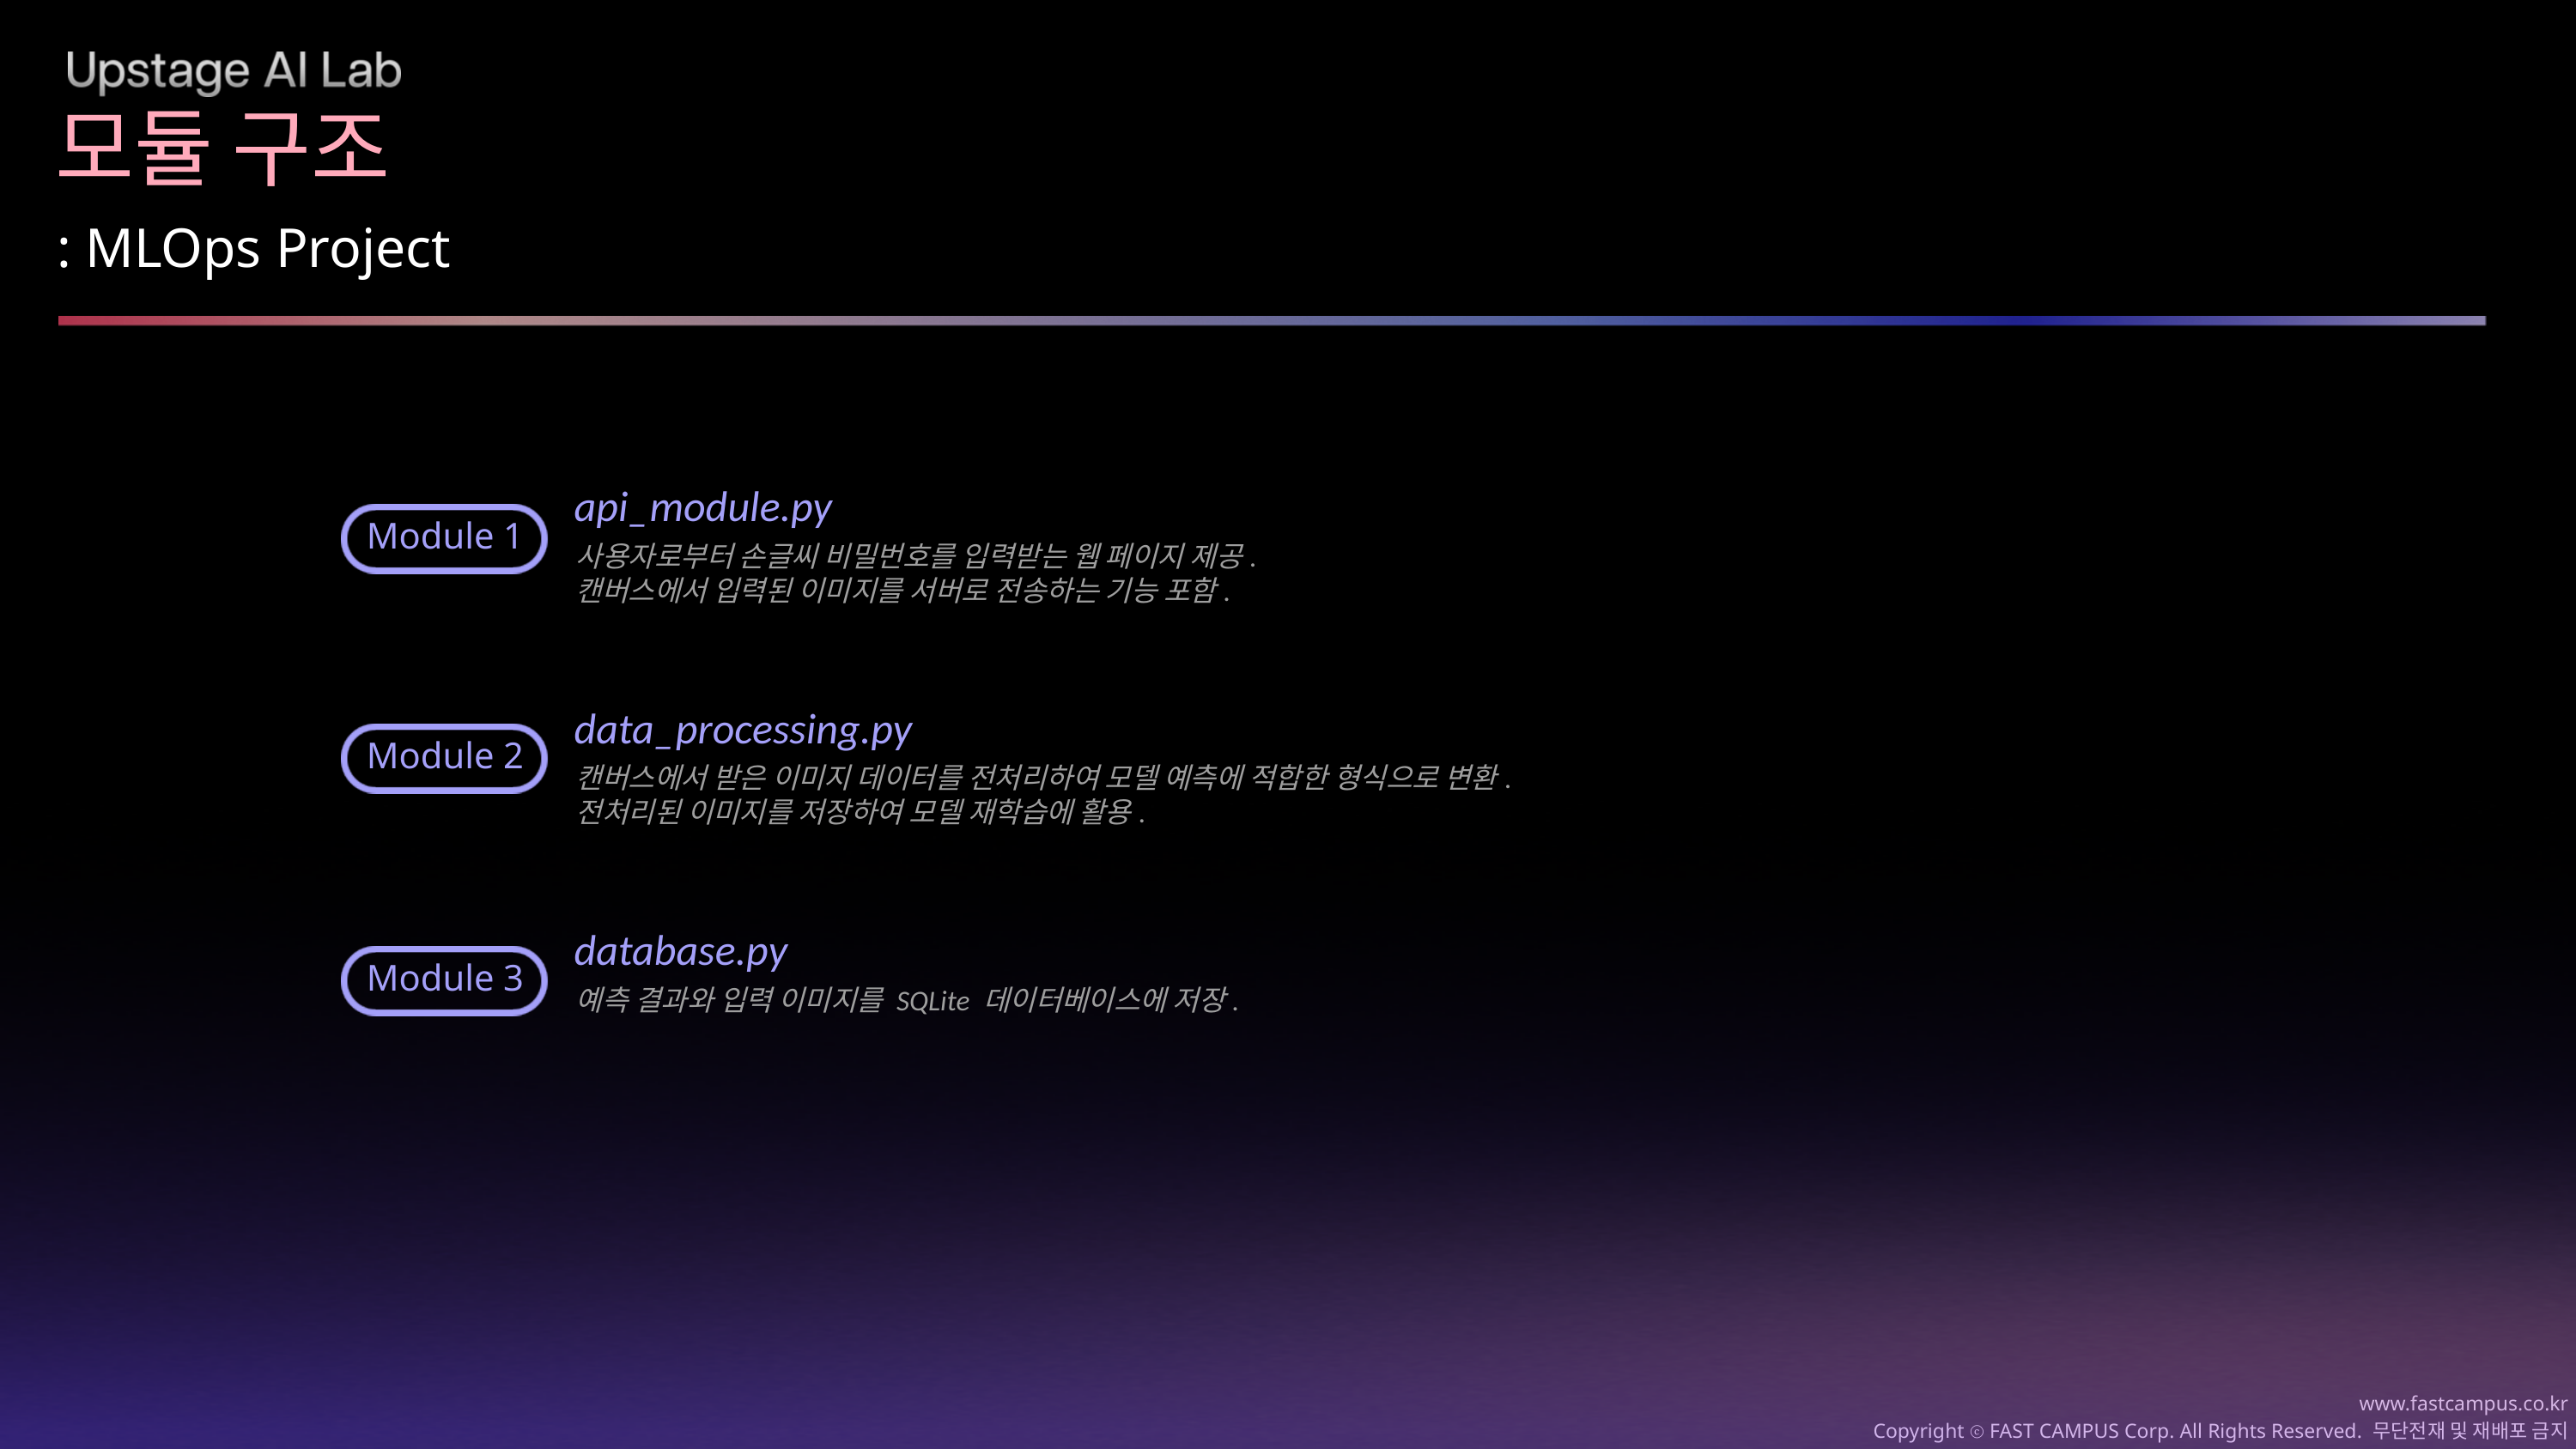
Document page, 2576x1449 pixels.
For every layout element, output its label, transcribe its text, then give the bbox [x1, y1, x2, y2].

text_box 사용자로부터 손글씨 비밀번호를 입력받는 웹 페이지 제공. 캔버스에서 입력된 이미지를 서버로 전송하는 기능 포함. [575, 540, 2267, 609]
text_box data_processing.py [574, 702, 1455, 755]
picture [67, 52, 401, 97]
picture [341, 504, 550, 574]
picture [0, 801, 2576, 1449]
text_box 캔버스에서 받은 이미지 데이터를 전처리하여 모델 예측에 적합한 형식으로 변환. 전처리된 이미지를 저장하여 모델 재학습에 활용. [575, 761, 2267, 798]
picture [341, 724, 550, 795]
text_box : MLOps Project [57, 216, 1489, 281]
text_box api_module.py [574, 481, 1455, 532]
picture [58, 316, 2487, 326]
text_box 모듈 구조 [55, 98, 1309, 201]
